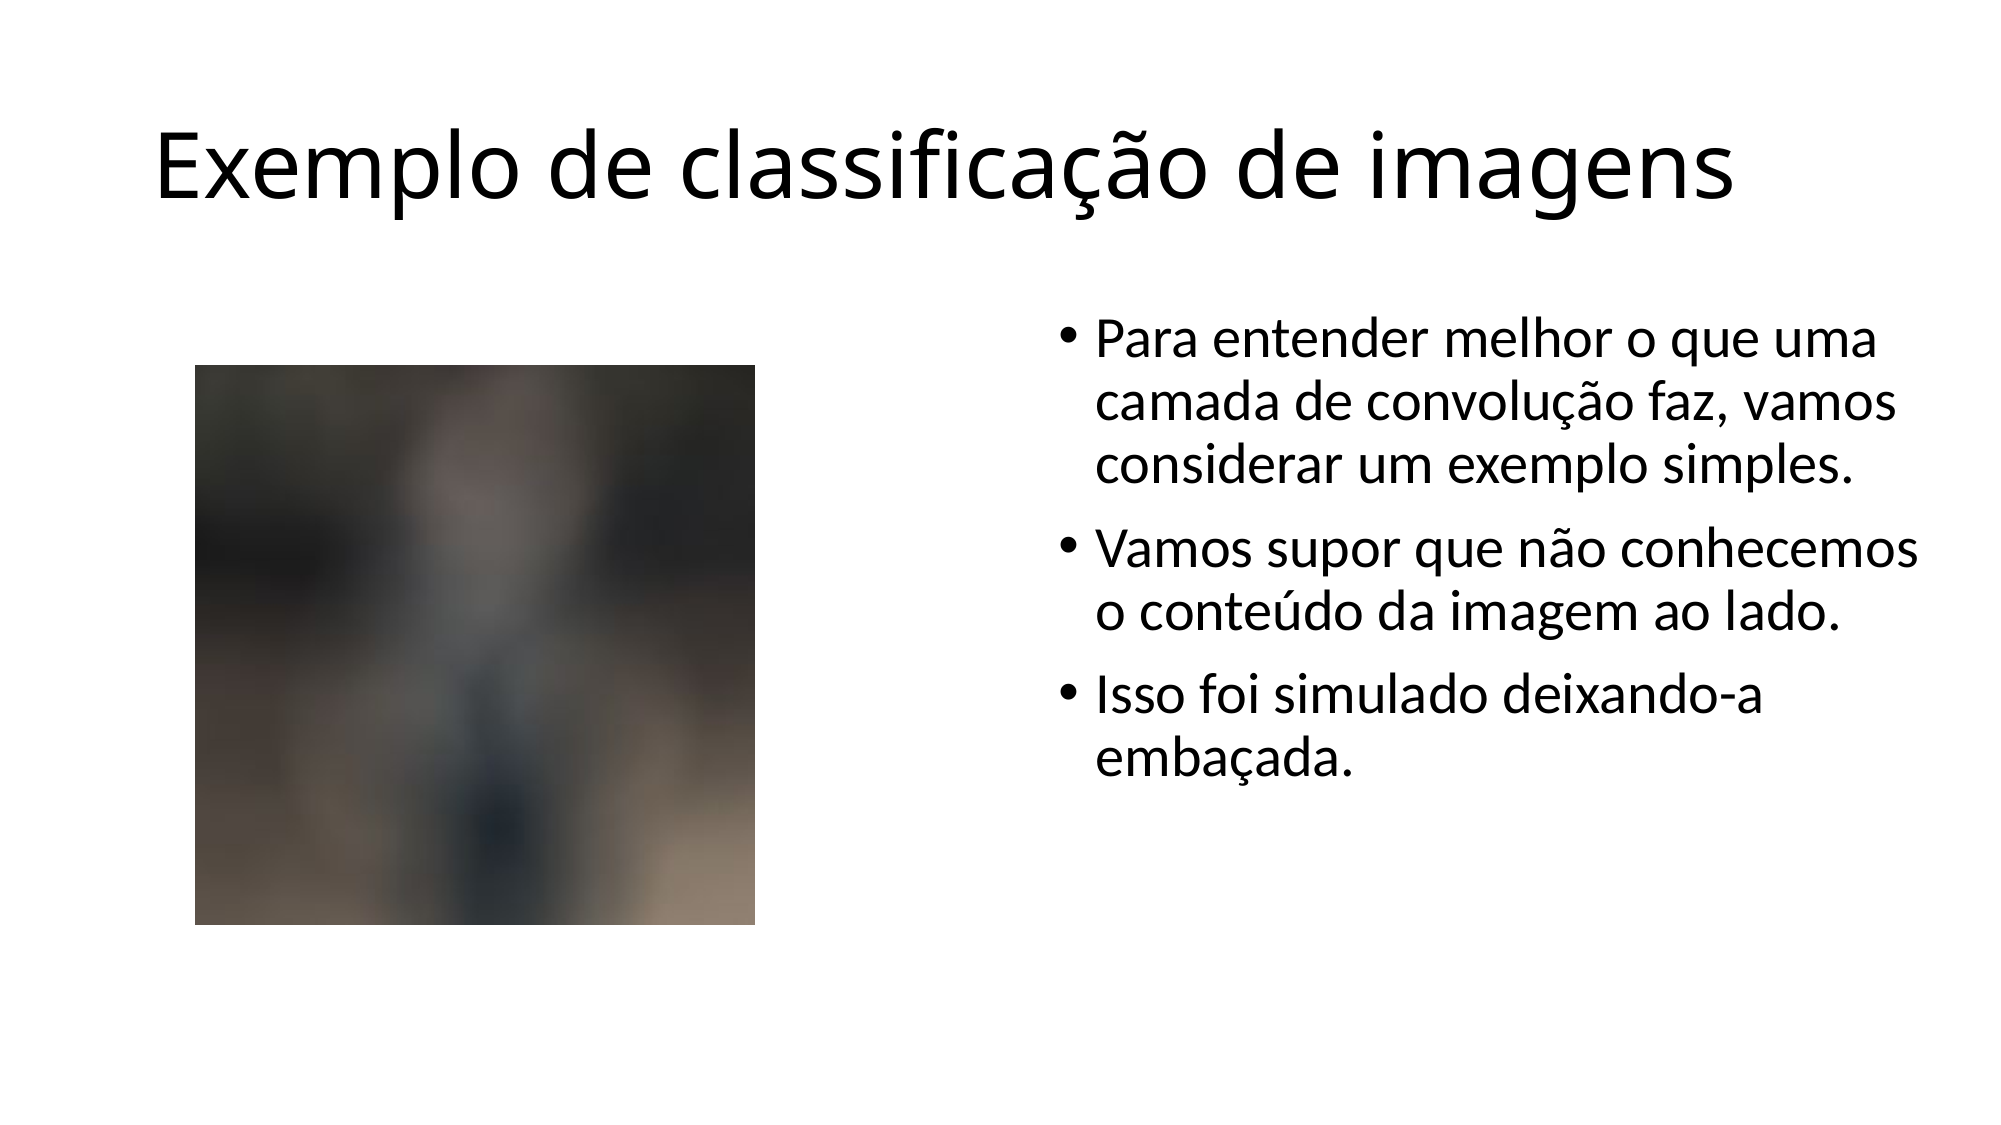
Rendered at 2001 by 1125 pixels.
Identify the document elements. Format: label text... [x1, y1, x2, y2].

list Para entender melhor o que uma camada de convolução faz, vamos considerar um exemplo simples. Vamos supor que não conhecemos o conteúdo da imagem ao lado. Isso foi simulado deixando-a embaçada. [1043, 299, 1976, 1125]
picture [193, 363, 755, 925]
title Exemplo de classificação de imagens [137, 59, 1863, 278]
